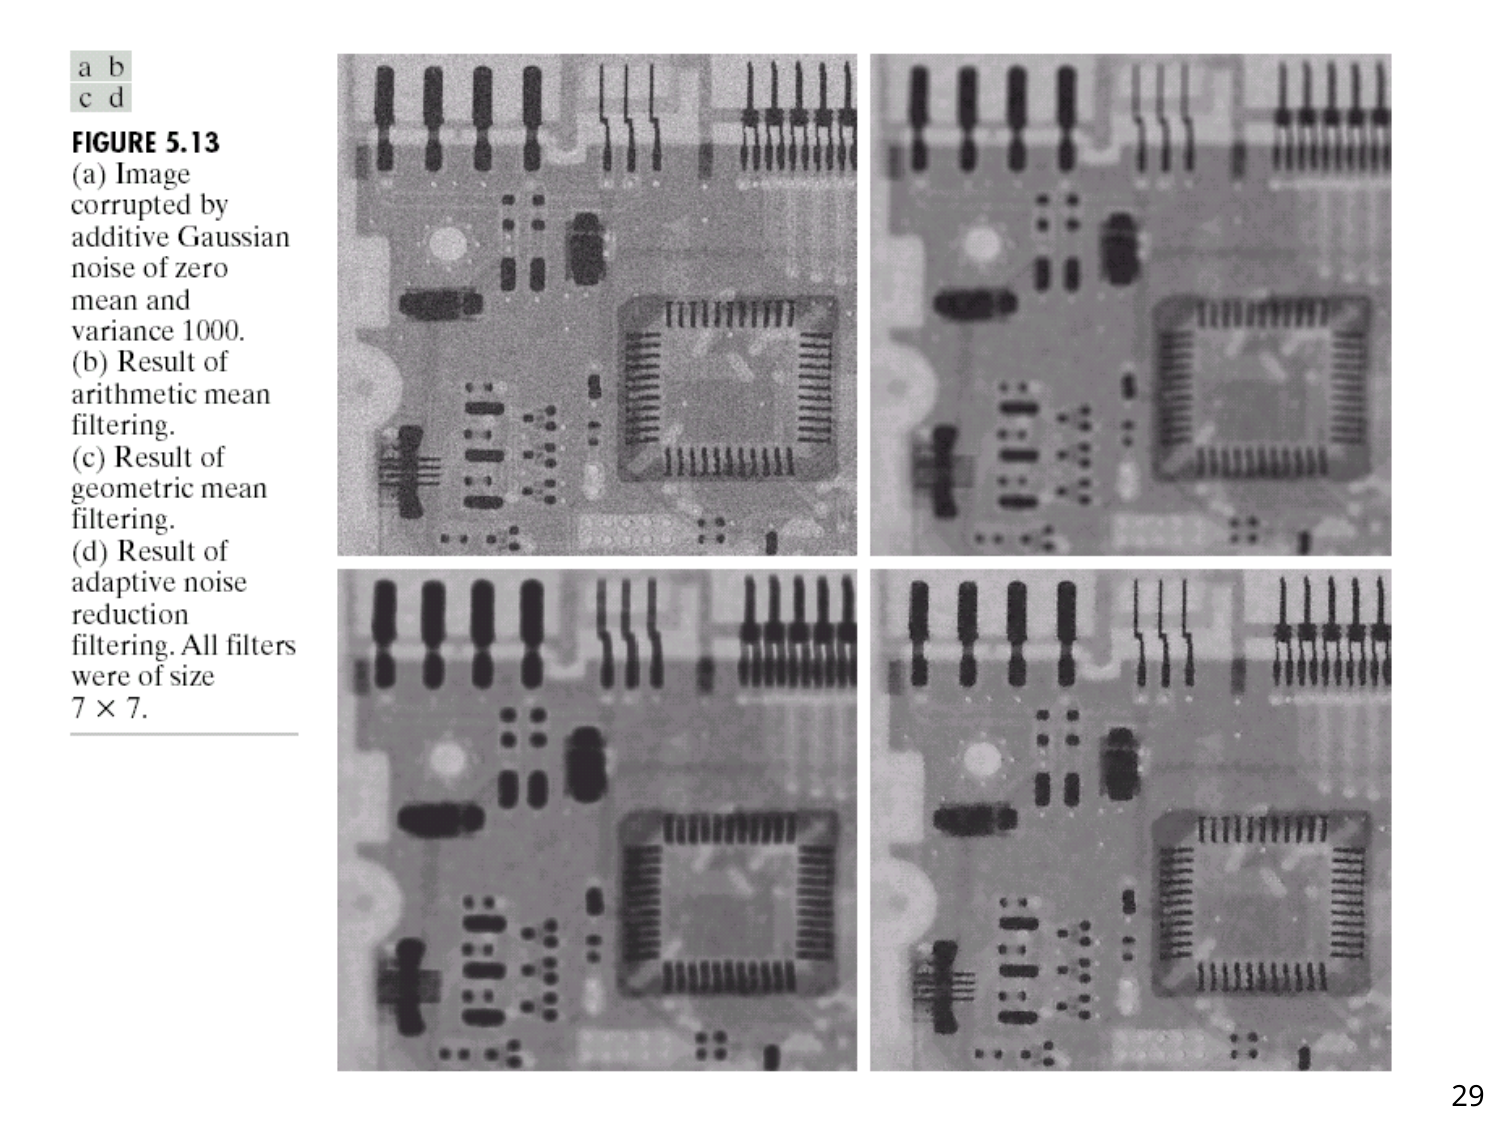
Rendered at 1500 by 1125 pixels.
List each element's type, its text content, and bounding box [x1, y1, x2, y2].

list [64, 46, 1400, 1078]
slide_number 29 [1234, 1082, 1500, 1125]
